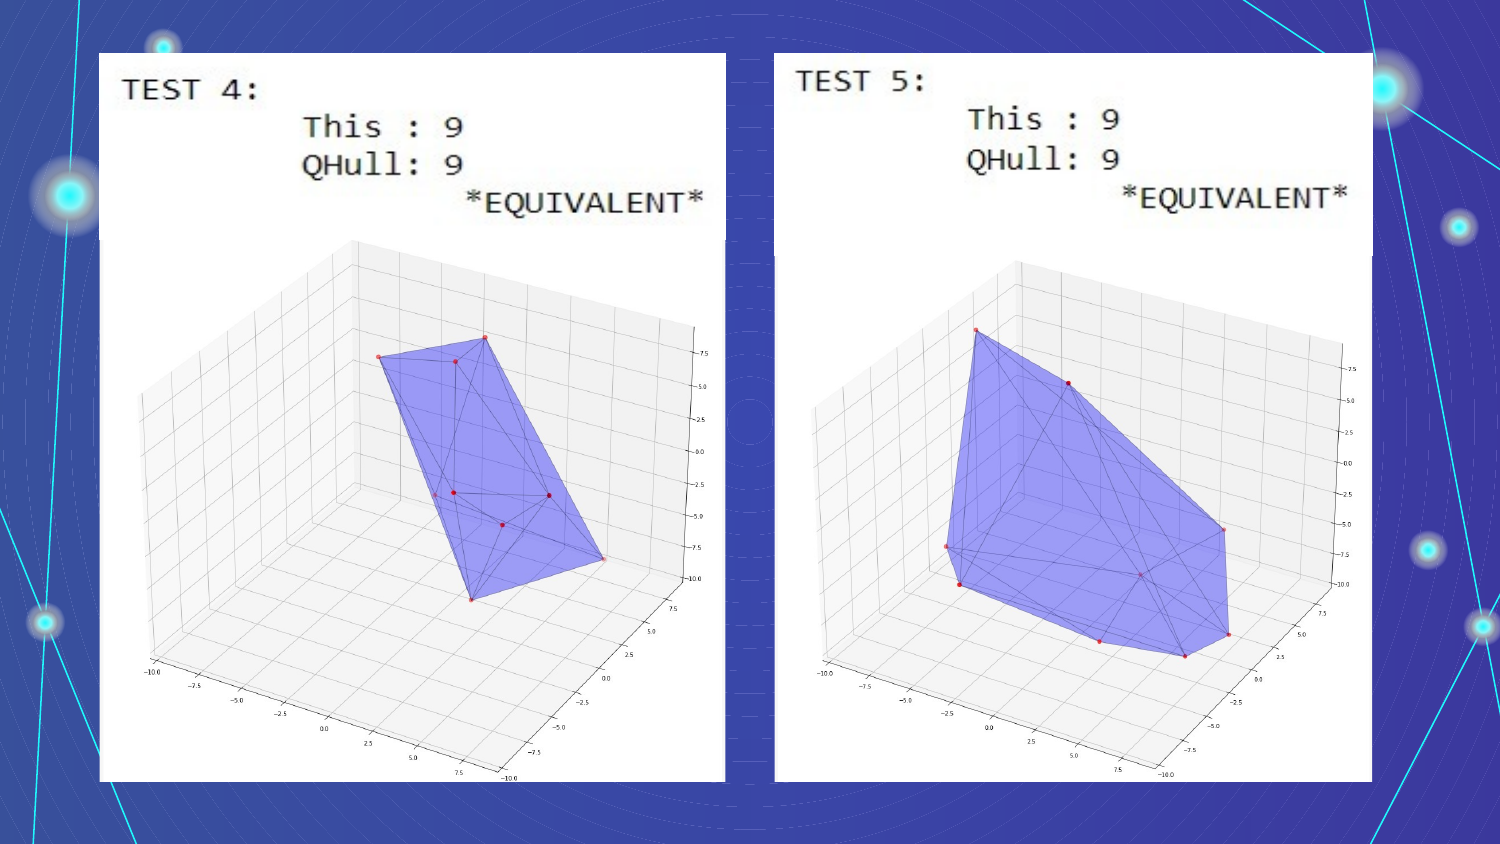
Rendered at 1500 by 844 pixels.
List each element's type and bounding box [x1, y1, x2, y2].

picture [99, 52, 726, 782]
picture [774, 52, 1373, 782]
